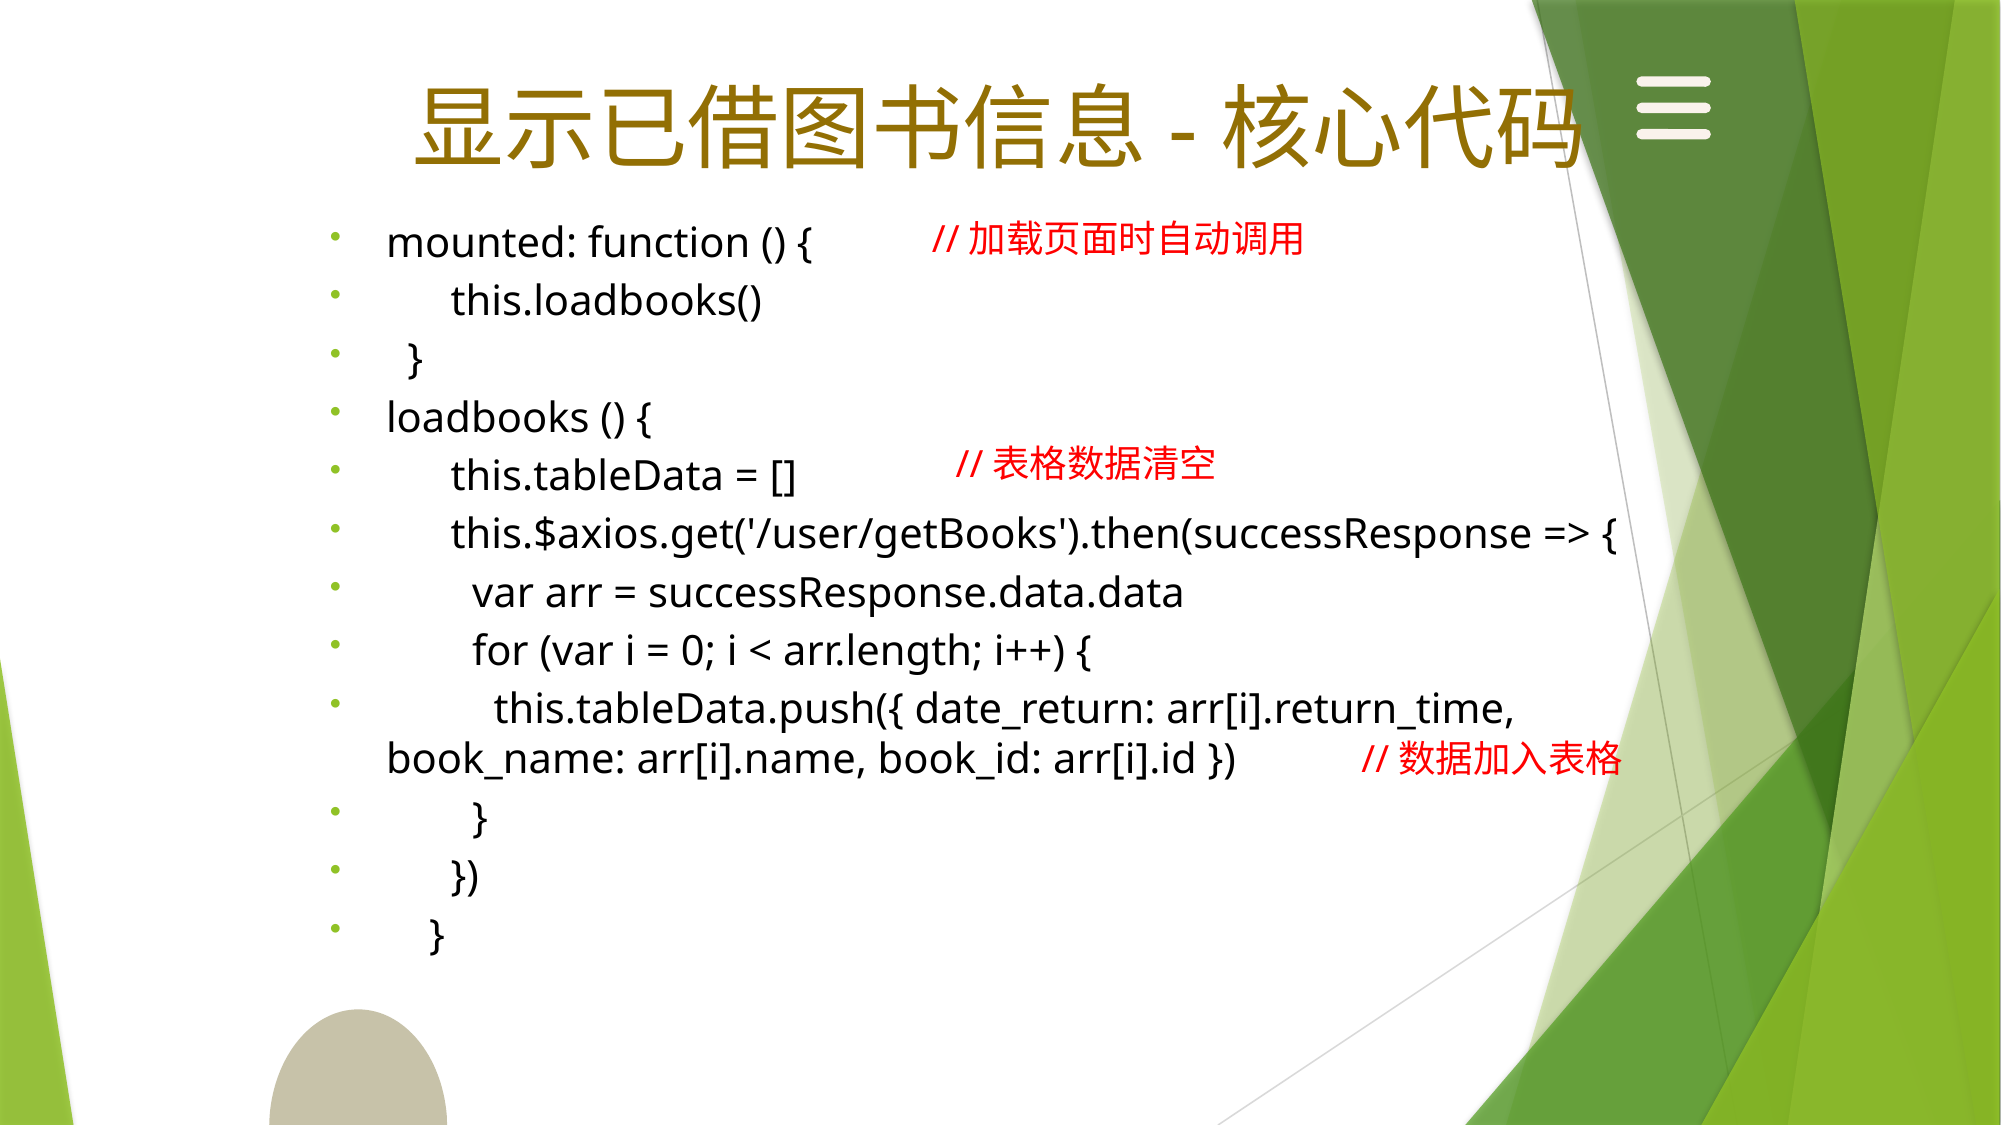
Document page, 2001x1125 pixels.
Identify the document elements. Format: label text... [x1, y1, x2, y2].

title 显示已借图书信息-核心代码 [324, 31, 1675, 219]
text_box //表格数据清空 [940, 432, 1460, 493]
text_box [1640, 80, 1707, 135]
list mounted: function () { this.loadbooks() } loadbooks () { this.tableData = [] this.$axios.get('/user/getBooks').then(successResponse => { var arr = successResponse.data.data for (var i = 0; i < arr.length; i++) { this.tableData.push({ date_return: arr[i].return_time, book_name: arr[i].name, book_id: arr[i].id }) } }) } [314, 208, 1665, 1111]
text_box //加载页面时自动调用 [917, 207, 1347, 268]
text_box //数据加入表格 [1346, 727, 1724, 788]
text_box [267, 1023, 449, 1125]
